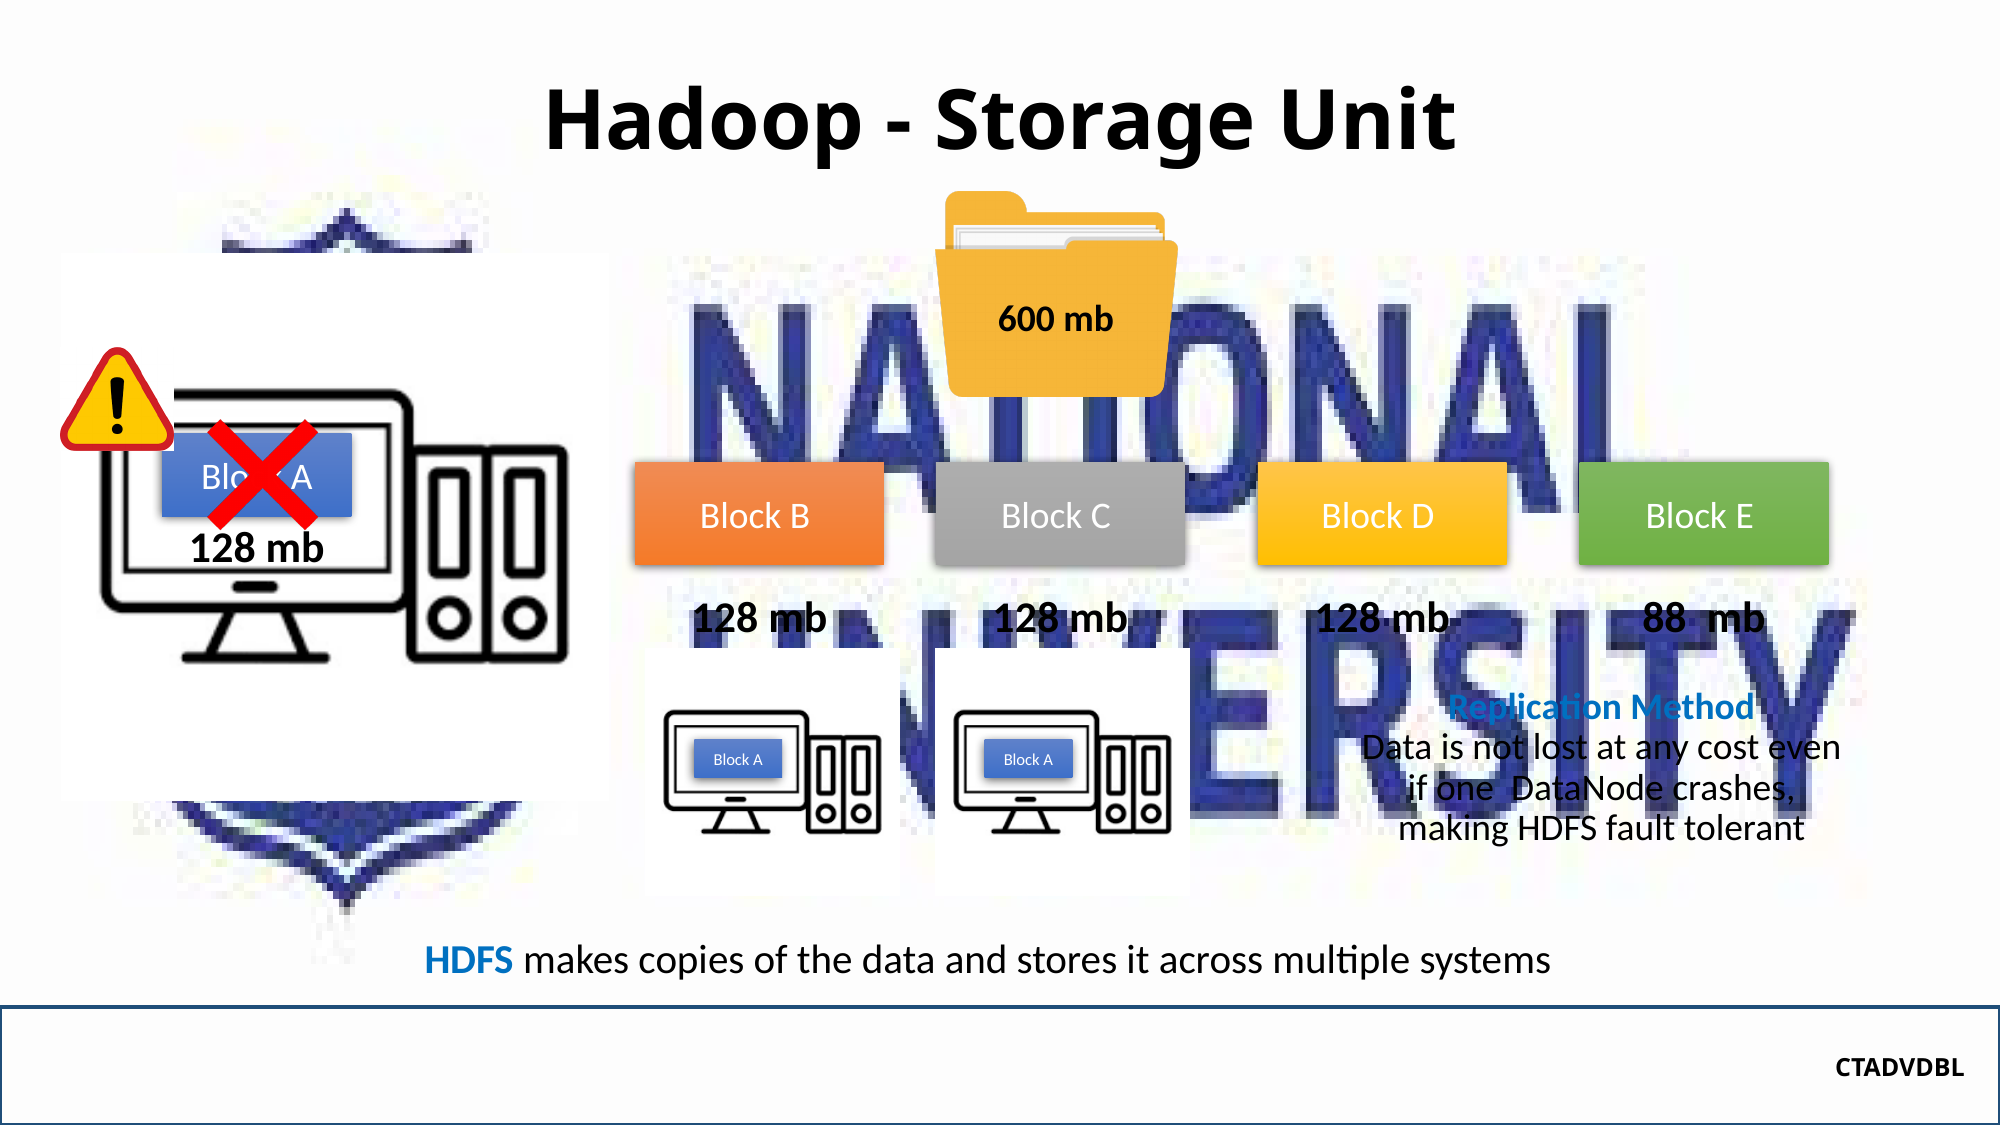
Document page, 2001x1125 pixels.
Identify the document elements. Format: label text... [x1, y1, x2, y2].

text_box 88 mb [1619, 582, 1789, 649]
title Hadoop - Storage Unit [171, 35, 1829, 176]
text_box HDFS makes copies of the data and stores it across multiple systems [409, 919, 1602, 990]
text_box 128 mb [1297, 582, 1468, 649]
footer CTADVDBL [0, 1007, 2000, 1125]
text_box Block B [635, 462, 884, 565]
text_box Block E [1579, 462, 1829, 565]
text_box Block C [935, 462, 1185, 565]
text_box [60, 254, 609, 801]
text_box Block D [1257, 462, 1507, 565]
picture [0, 0, 2000, 1007]
text_box 128 mb [975, 582, 1146, 648]
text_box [935, 648, 1190, 896]
text_box 128 mb [674, 582, 845, 648]
text_box Replication Method Data is not lost at any cost even if one DataNode crashes, making HDFS fault tolerant [1340, 680, 1863, 857]
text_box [935, 191, 1178, 397]
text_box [645, 648, 900, 896]
